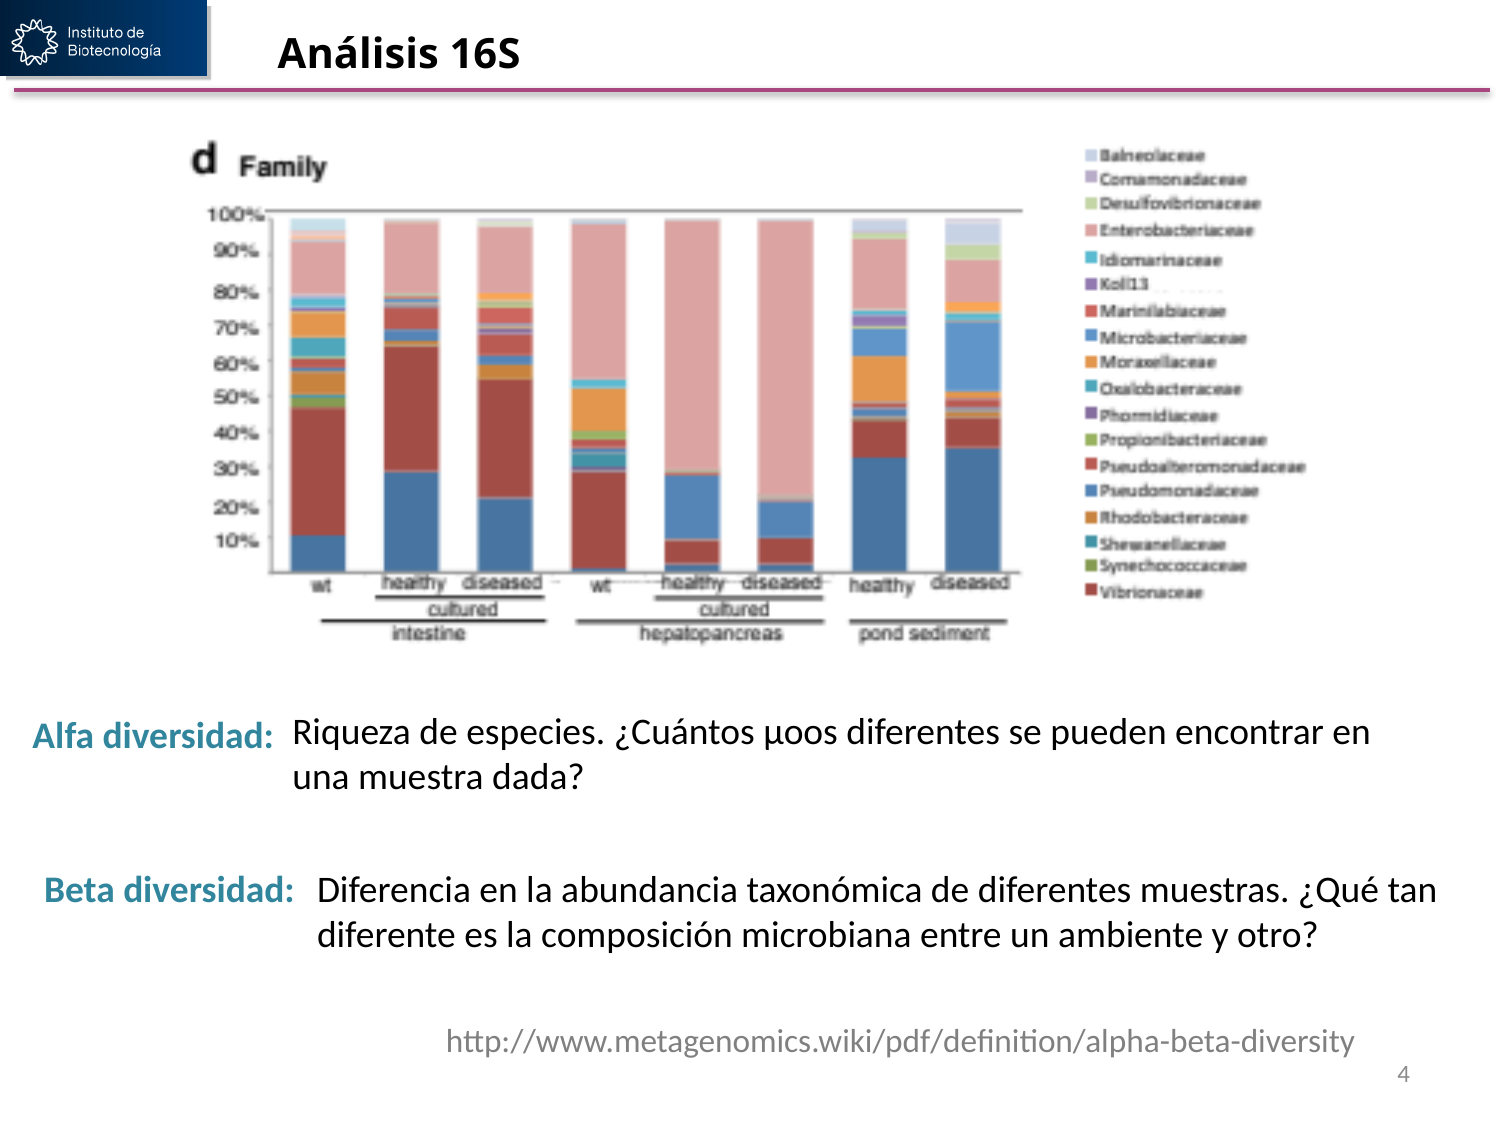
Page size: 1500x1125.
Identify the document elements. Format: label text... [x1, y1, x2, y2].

text_box Alfa diversidad: [17, 704, 277, 764]
text_box http://www.metagenomics.wiki/pdf/definition/alpha-beta-diversity [430, 1011, 1500, 1066]
text_box Diferencia en la abundancia taxonómica de diferentes muestras. ¿Qué tan diferente es la composición microbiana entre un ambiente y otro? [302, 858, 1472, 963]
text_box Beta diversidad: [29, 857, 337, 918]
picture [170, 125, 1323, 653]
picture [0, 0, 207, 77]
slide_number 4 [1074, 1066, 1425, 1103]
text_box Riqueza de especies. ¿Cuántos µoos diferentes se pueden encontrar en una muestra dada? [277, 699, 1447, 805]
text_box Análisis 16S [263, 19, 536, 84]
